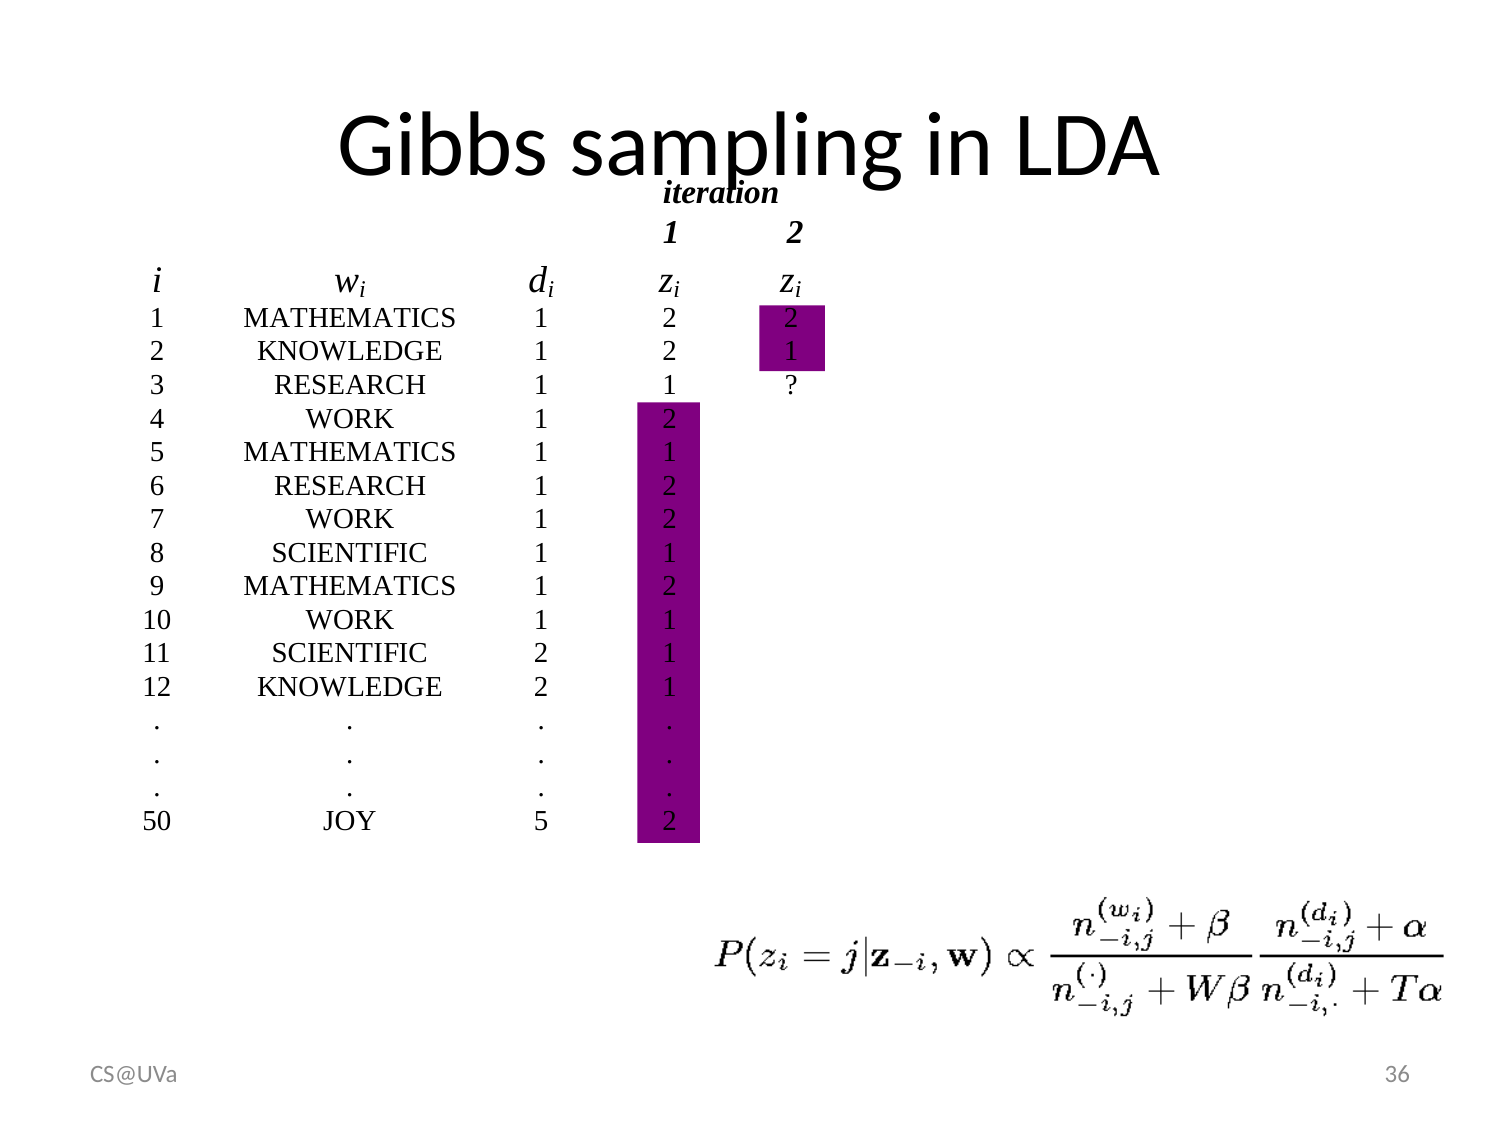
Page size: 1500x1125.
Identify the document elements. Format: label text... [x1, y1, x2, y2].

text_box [701, 887, 1454, 1030]
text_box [71, 258, 1260, 1097]
slide_number 36 [1259, 1042, 1425, 1103]
title Gibbs sampling in LDA [75, 45, 1425, 233]
text_box iteration 1 2 [648, 162, 819, 256]
